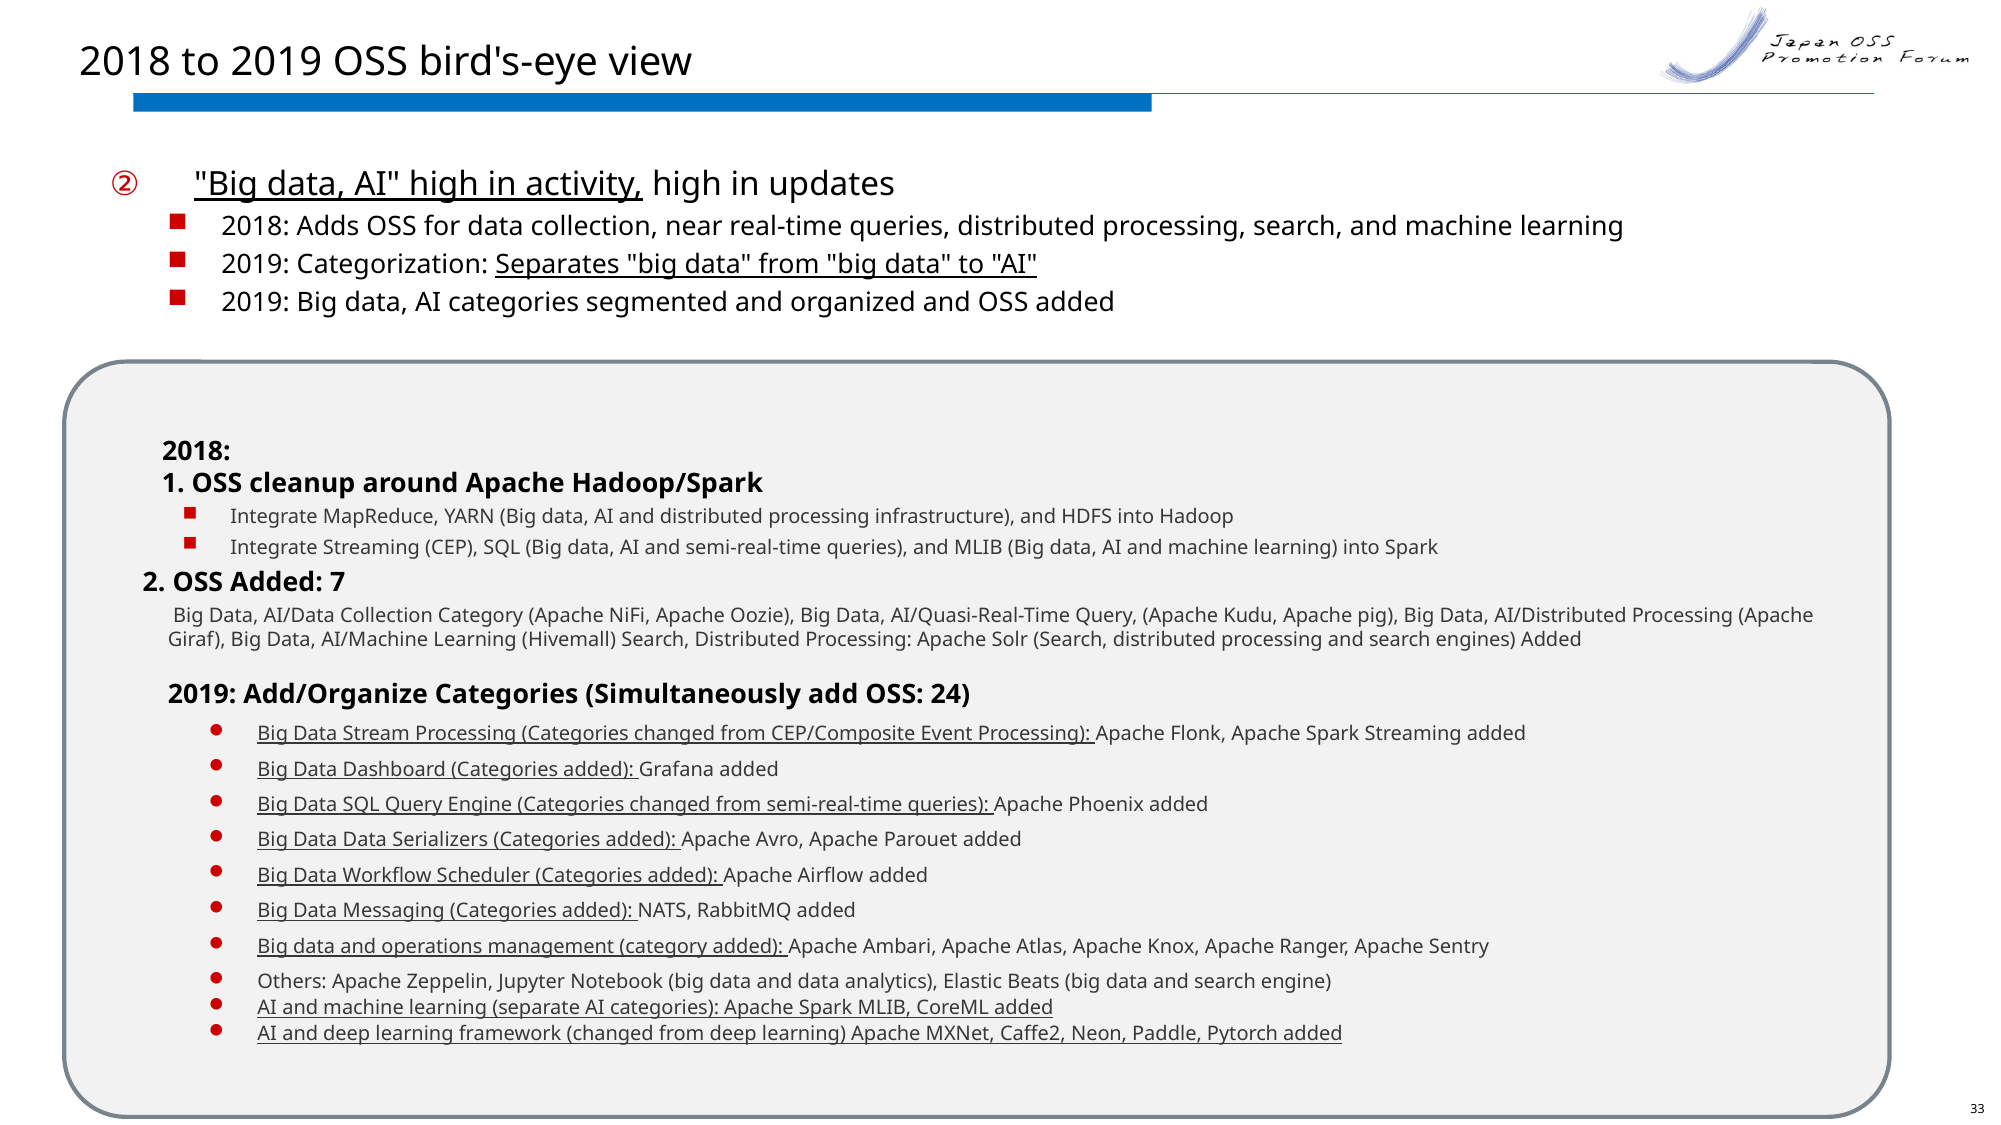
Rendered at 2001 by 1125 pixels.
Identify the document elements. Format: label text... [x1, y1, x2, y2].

picture [1634, 0, 1995, 91]
title 2018 to 2019 OSS bird's-eye view [64, 17, 1961, 95]
slide_number 33 [1874, 1093, 2000, 1125]
list "Big data, AI" high in activity, high in updates 2018: Adds OSS for data collection, near real-time queries, distributed processing, search, and machine learning 2019: Categorization: Separates "big data" from "big data" to "AI" 2019: Big data, AI categories segmented and organized and OSS added [94, 155, 1918, 1077]
text_box 2018: 1. OSS cleanup around Apache Hadoop/Spark Integrate MapReduce, YARN (Big data, AI and distributed processing infrastructure), and HDFS into Hadoop Integrate Streaming (CEP), SQL (Big data, AI and semi-real-time queries), and MLIB (Big data, AI and machine learning) into Spark 2. OSS Added: 7 Big Data, AI/Data Collection Category (Apache NiFi, Apache Oozie), Big Data, AI/Quasi-Real-Time Query, (Apache Kudu, Apache pig), Big Data, AI/Distributed Processing (Apache Giraf), Big Data, AI/Machine Learning (Hivemall) Search, Distributed Processing: Apache Solr (Search, distributed processing and search engines) Added 2019: Add/Organize Categories (Simultaneously add OSS: 24) Big Data Stream Processing (Categories changed from CEP/Composite Event Processing): Apache Flonk, Apache Spark Streaming added Big Data Dashboard (Categories added): Grafana added Big Data SQL Query Engine (Categories changed from semi-real-time queries): Apache Phoenix added Big Data Data Serializers (Categories added): Apache Avro, Apache Parouet added Big Data Workflow Scheduler (Categories added): Apache Airflow added Big Data Messaging (Categories added): NATS, RabbitMQ added Big data and operations management (category added): Apache Ambari, Apache Atlas, Apache Knox, Apache Ranger, Apache Sentry Others: Apache Zeppelin, Jupyter Notebook (big data and data analytics), Elastic Beats (big data and search engine) AI and machine learning (separate AI categories): Apache Spark MLIB, CoreML added AI and deep learning framework (changed from deep learning) Apache MXNet, Caffe2, Neon, Paddle, Pytorch added [62, 359, 1892, 1119]
